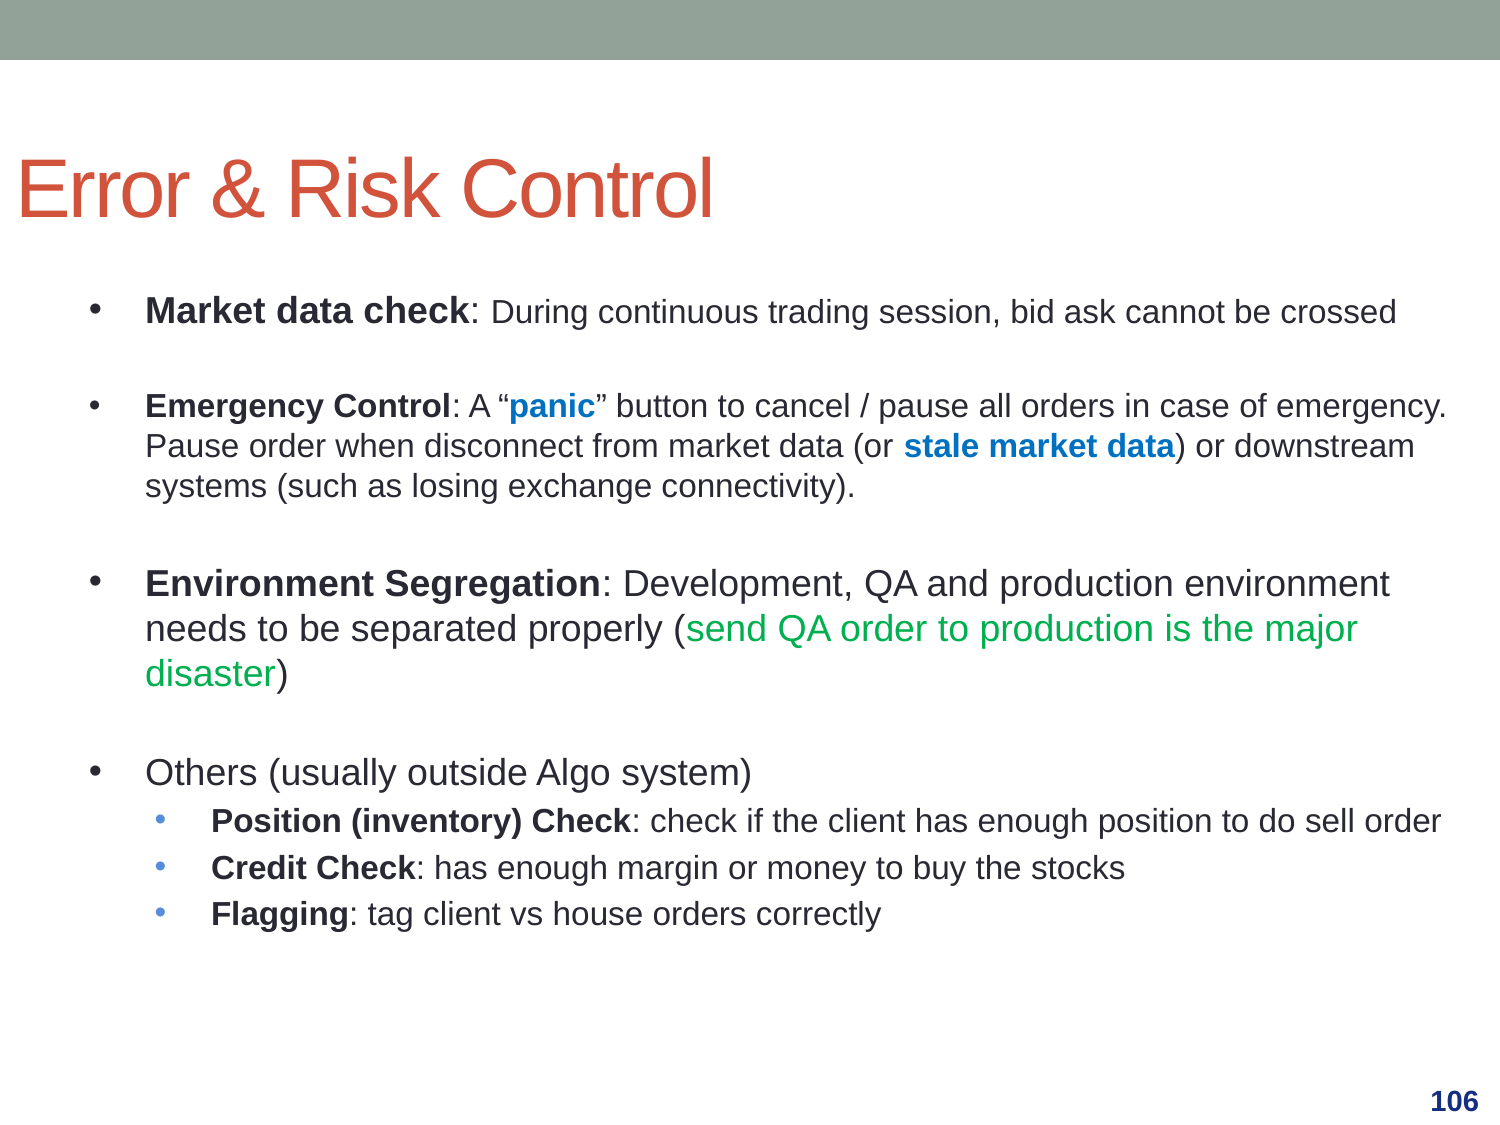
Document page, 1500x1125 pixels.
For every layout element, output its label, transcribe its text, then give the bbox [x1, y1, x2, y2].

text_box Market data check: During continuous trading session, bid ask cannot be crossed Emergency Control: A “panic” button to cancel / pause all orders in case of emergency. Pause order when disconnect from market data (or stale market data) or downstream systems (such as losing exchange connectivity). Environment Segregation: Development, QA and production environment needs to be separated properly (send QA order to production is the major disaster) Others (usually outside Algo system) Position (inventory) Check: check if the client has enough position to do sell order Credit Check: has enough margin or money to buy the stocks Flagging: tag client vs house orders correctly [64, 278, 1483, 1047]
slide_number 106 [1415, 1070, 1499, 1125]
title Error & Risk Control [0, 101, 1325, 266]
